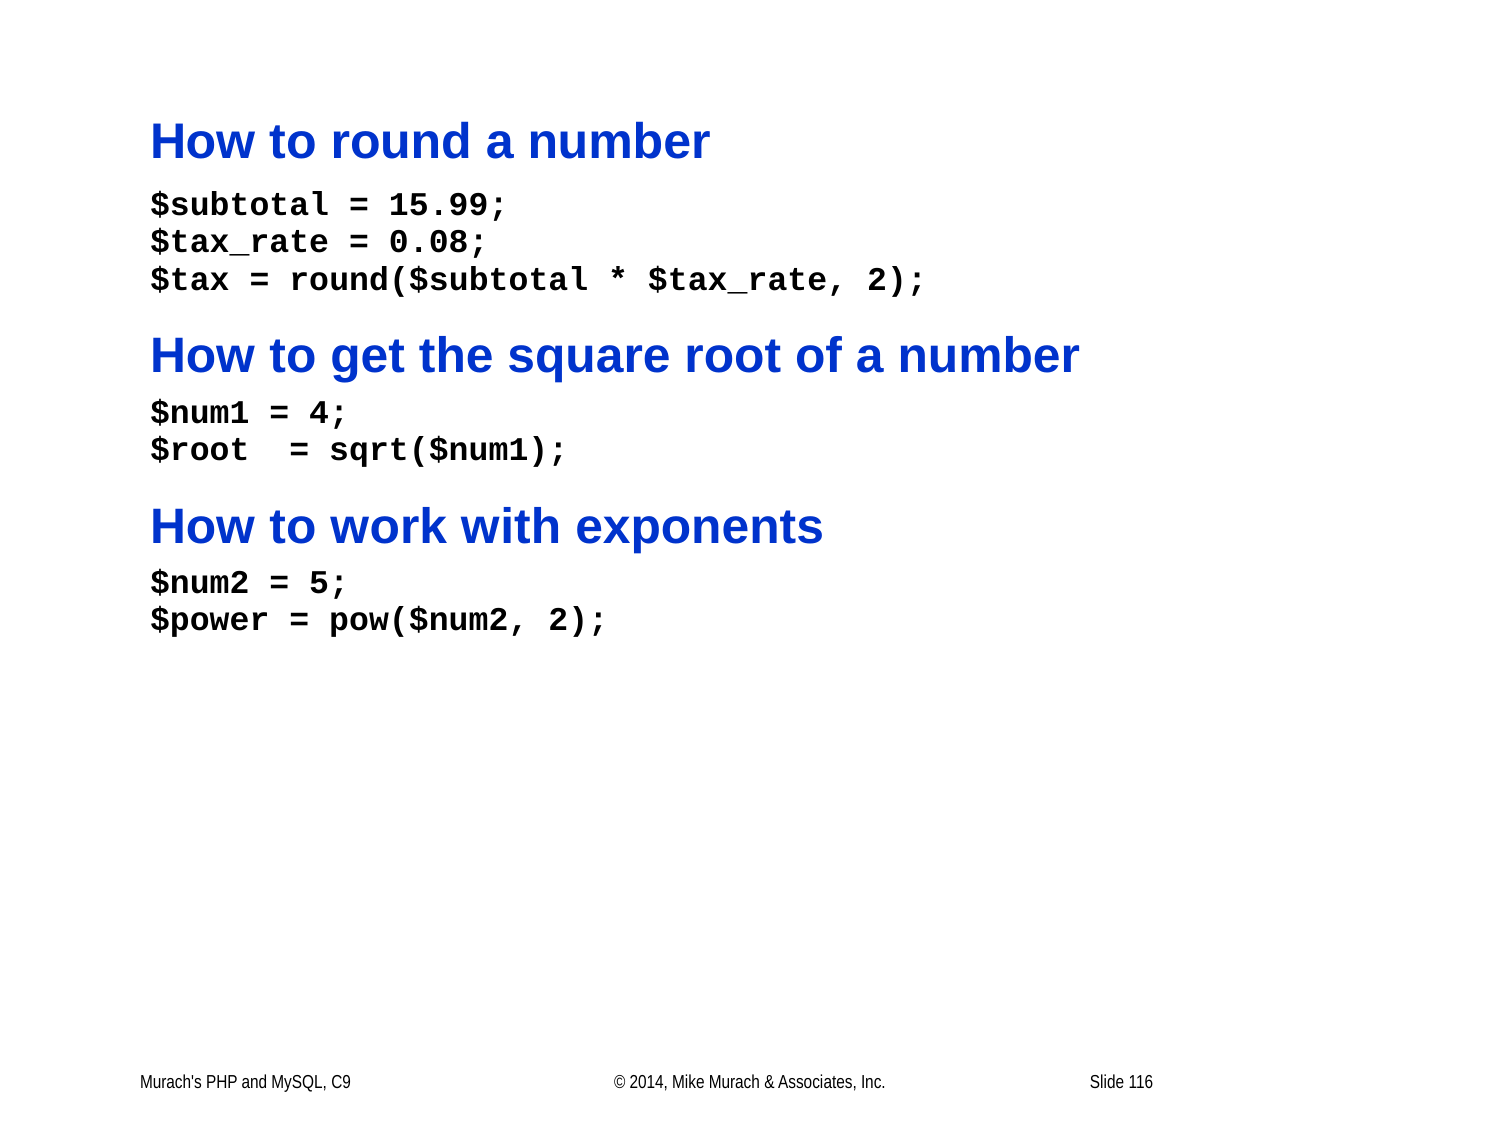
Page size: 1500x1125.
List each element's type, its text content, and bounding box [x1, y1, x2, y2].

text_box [149, 112, 1128, 183]
slide_number Murach's PHP and MySQL, C9 [125, 1025, 450, 1100]
footer © 2014, Mike Murach & Associates, Inc. [474, 1025, 1025, 1100]
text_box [149, 188, 1345, 710]
slide_number Slide 116 [1074, 1025, 1388, 1100]
